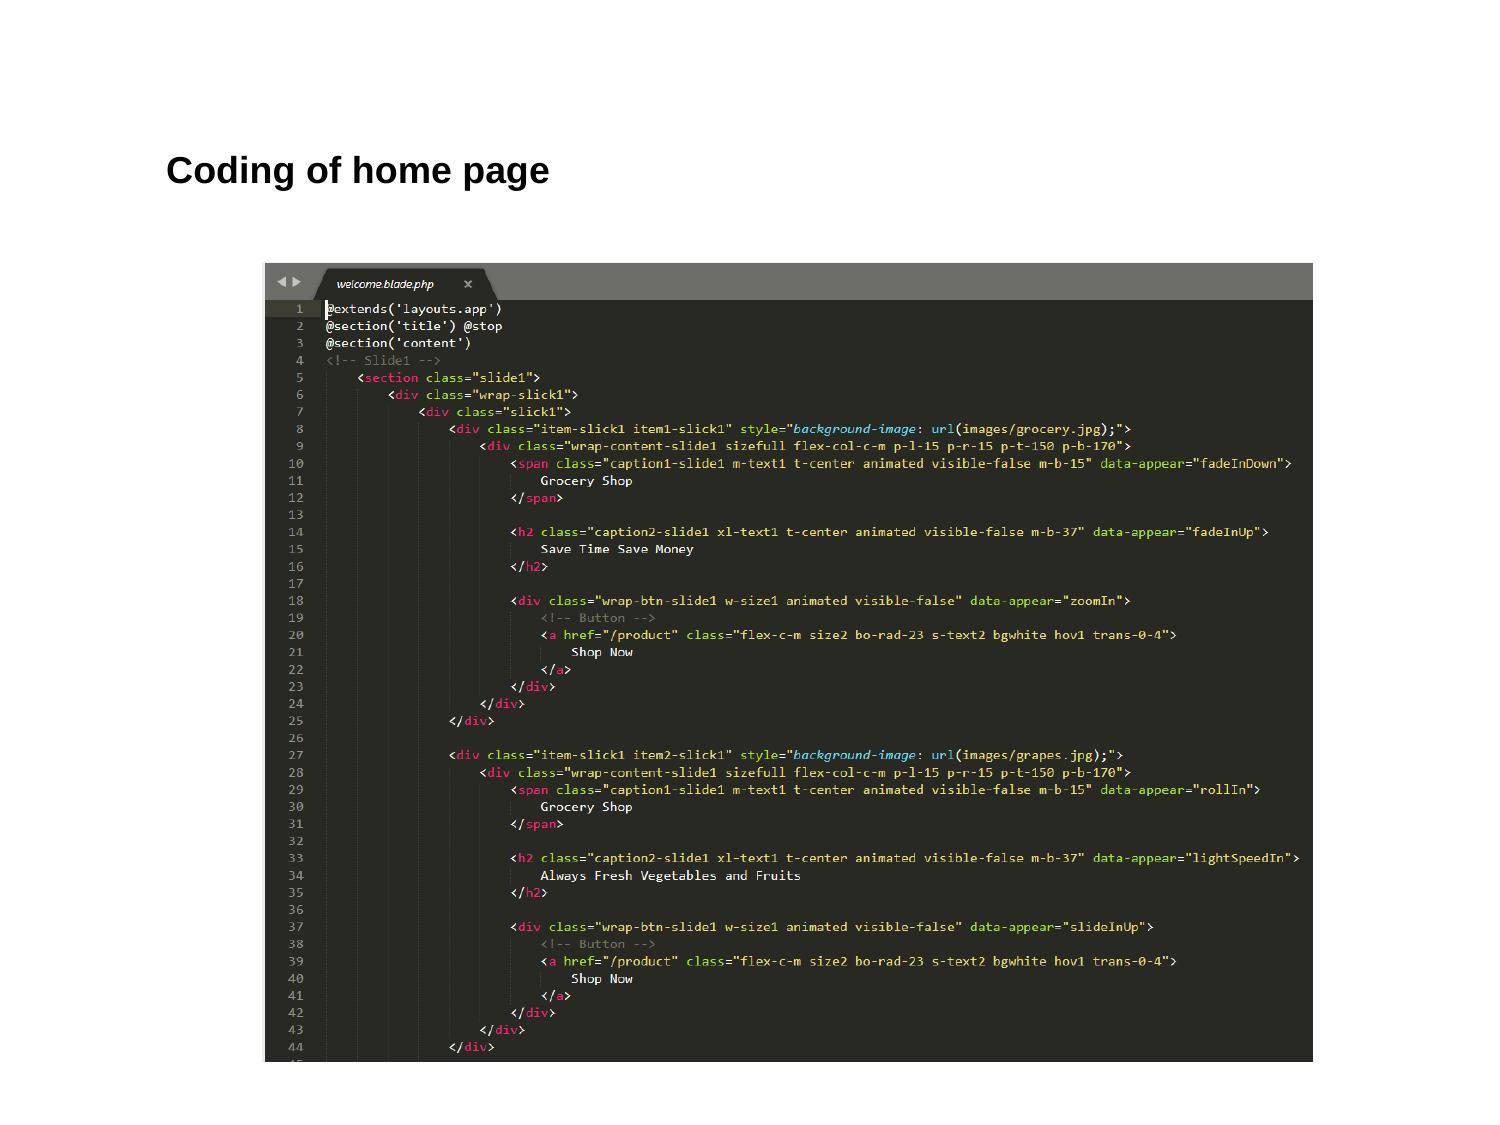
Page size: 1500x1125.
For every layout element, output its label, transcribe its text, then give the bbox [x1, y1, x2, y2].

text_box Coding of home page [87, 137, 650, 200]
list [261, 262, 1313, 1062]
